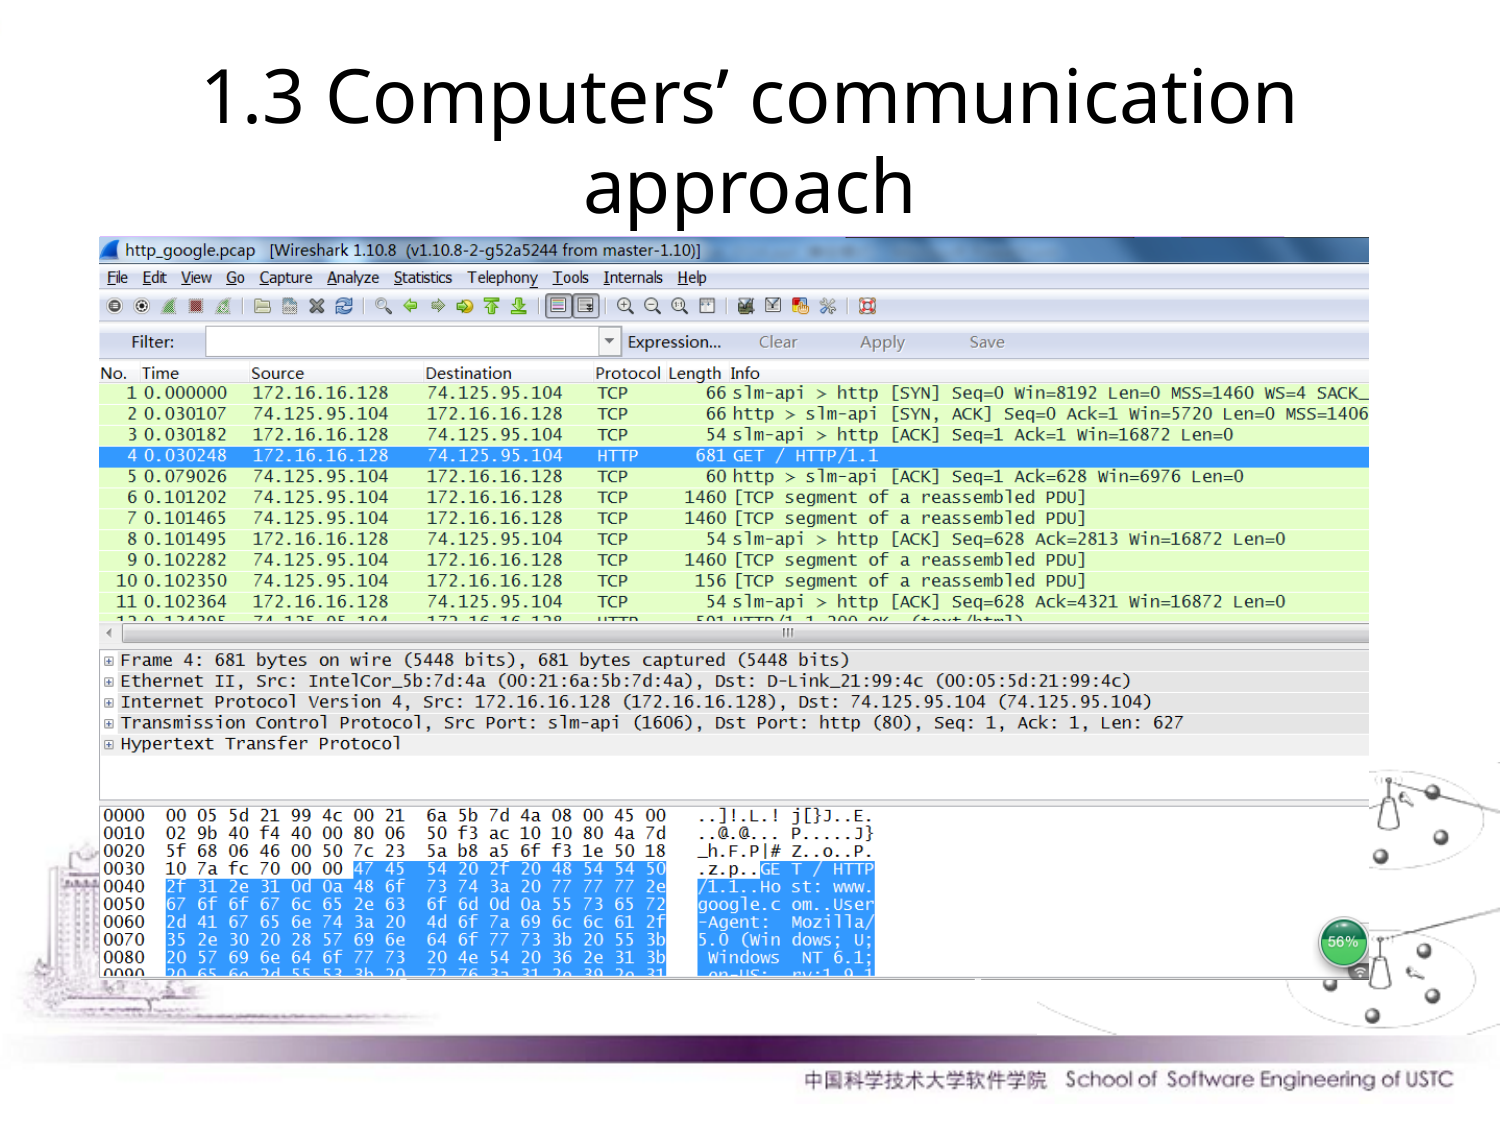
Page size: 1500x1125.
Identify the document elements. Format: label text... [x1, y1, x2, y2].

title 1.3 Computers’ communication approach [37, 45, 1463, 233]
picture [0, 0, 1500, 1104]
list Protocol layers [1037, 762, 1500, 1035]
